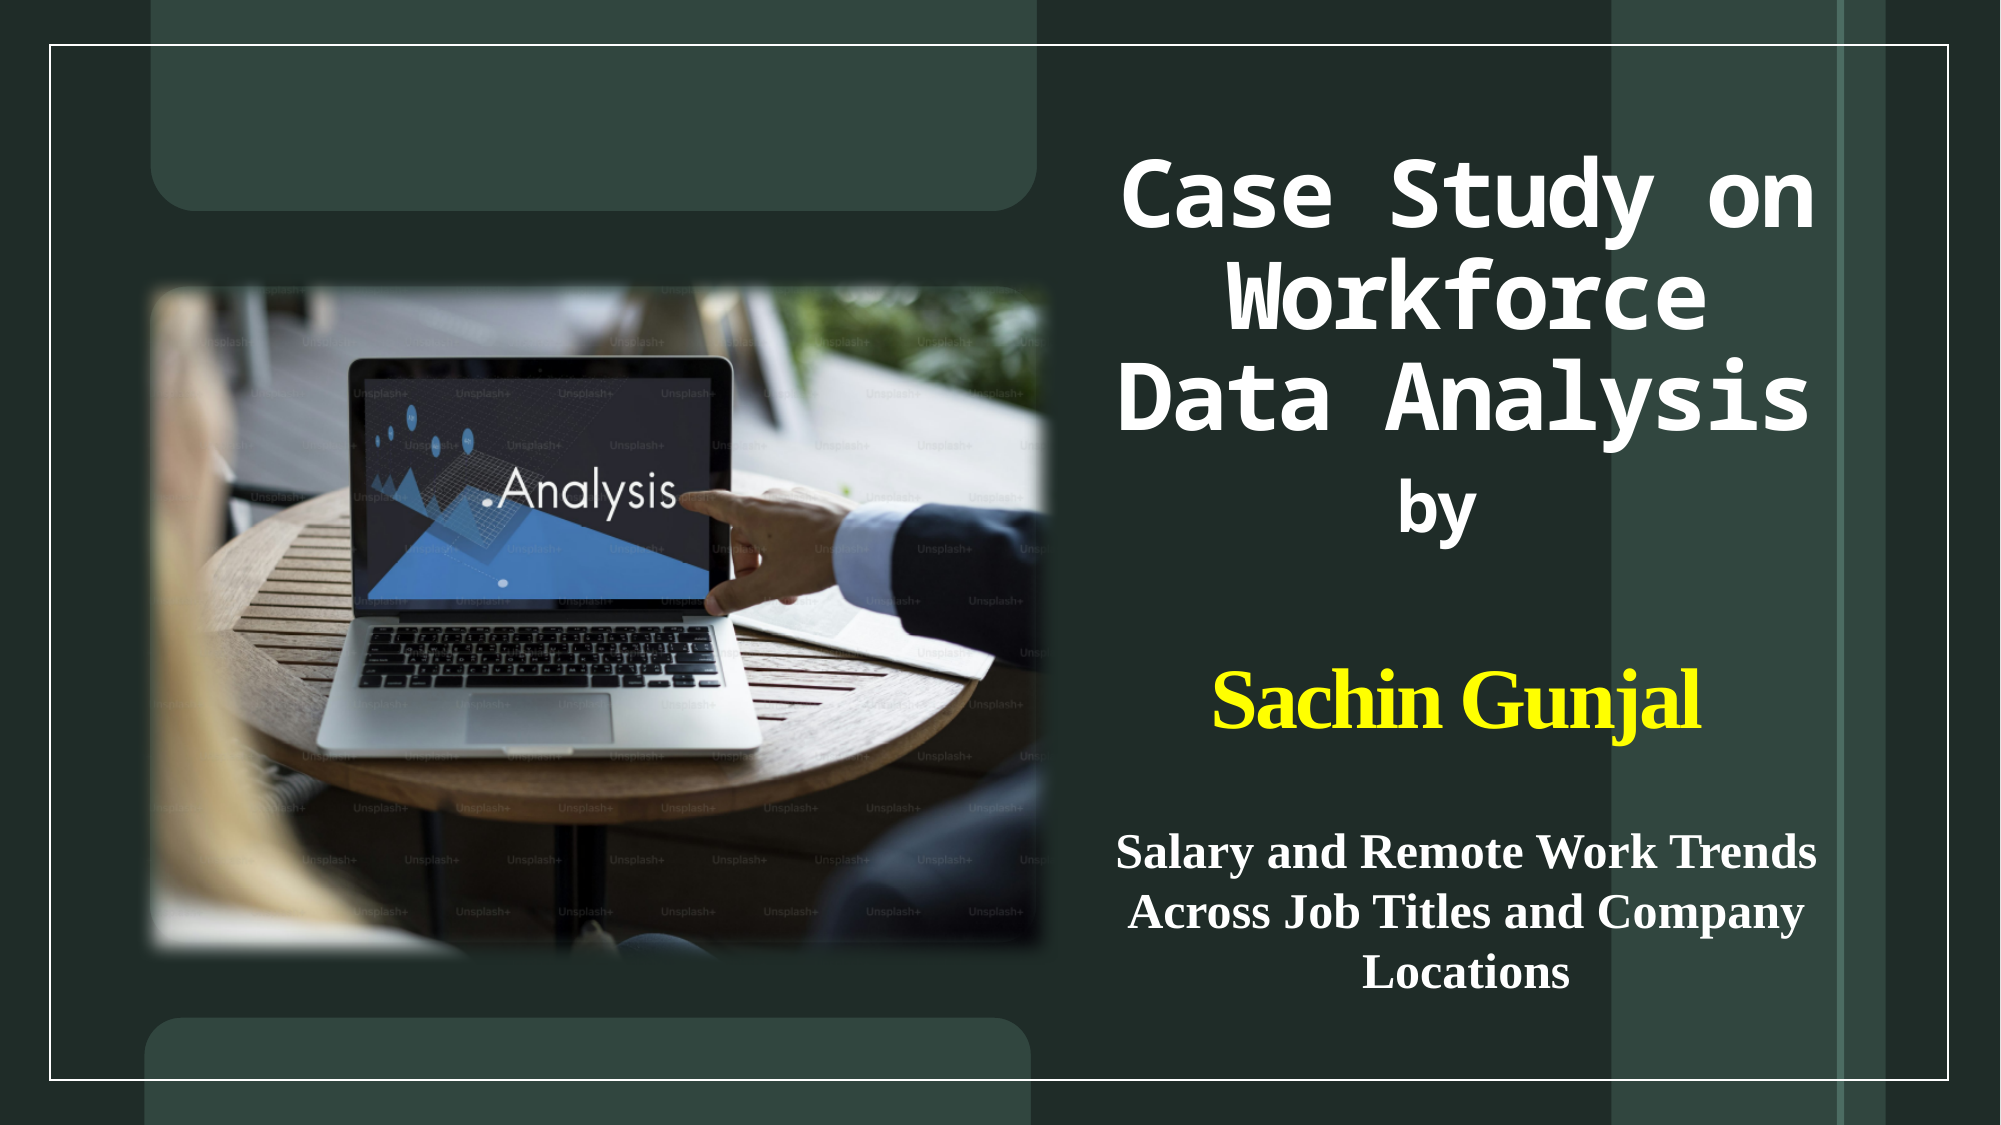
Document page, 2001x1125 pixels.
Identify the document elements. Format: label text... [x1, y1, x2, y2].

title Case Study on Workforce Data Analysis by Sachin Gunjal [1088, 76, 1845, 755]
text_box Salary and Remote Work Trends Across Job Titles and Company Locations [1088, 811, 1845, 1007]
picture [136, 274, 1058, 965]
